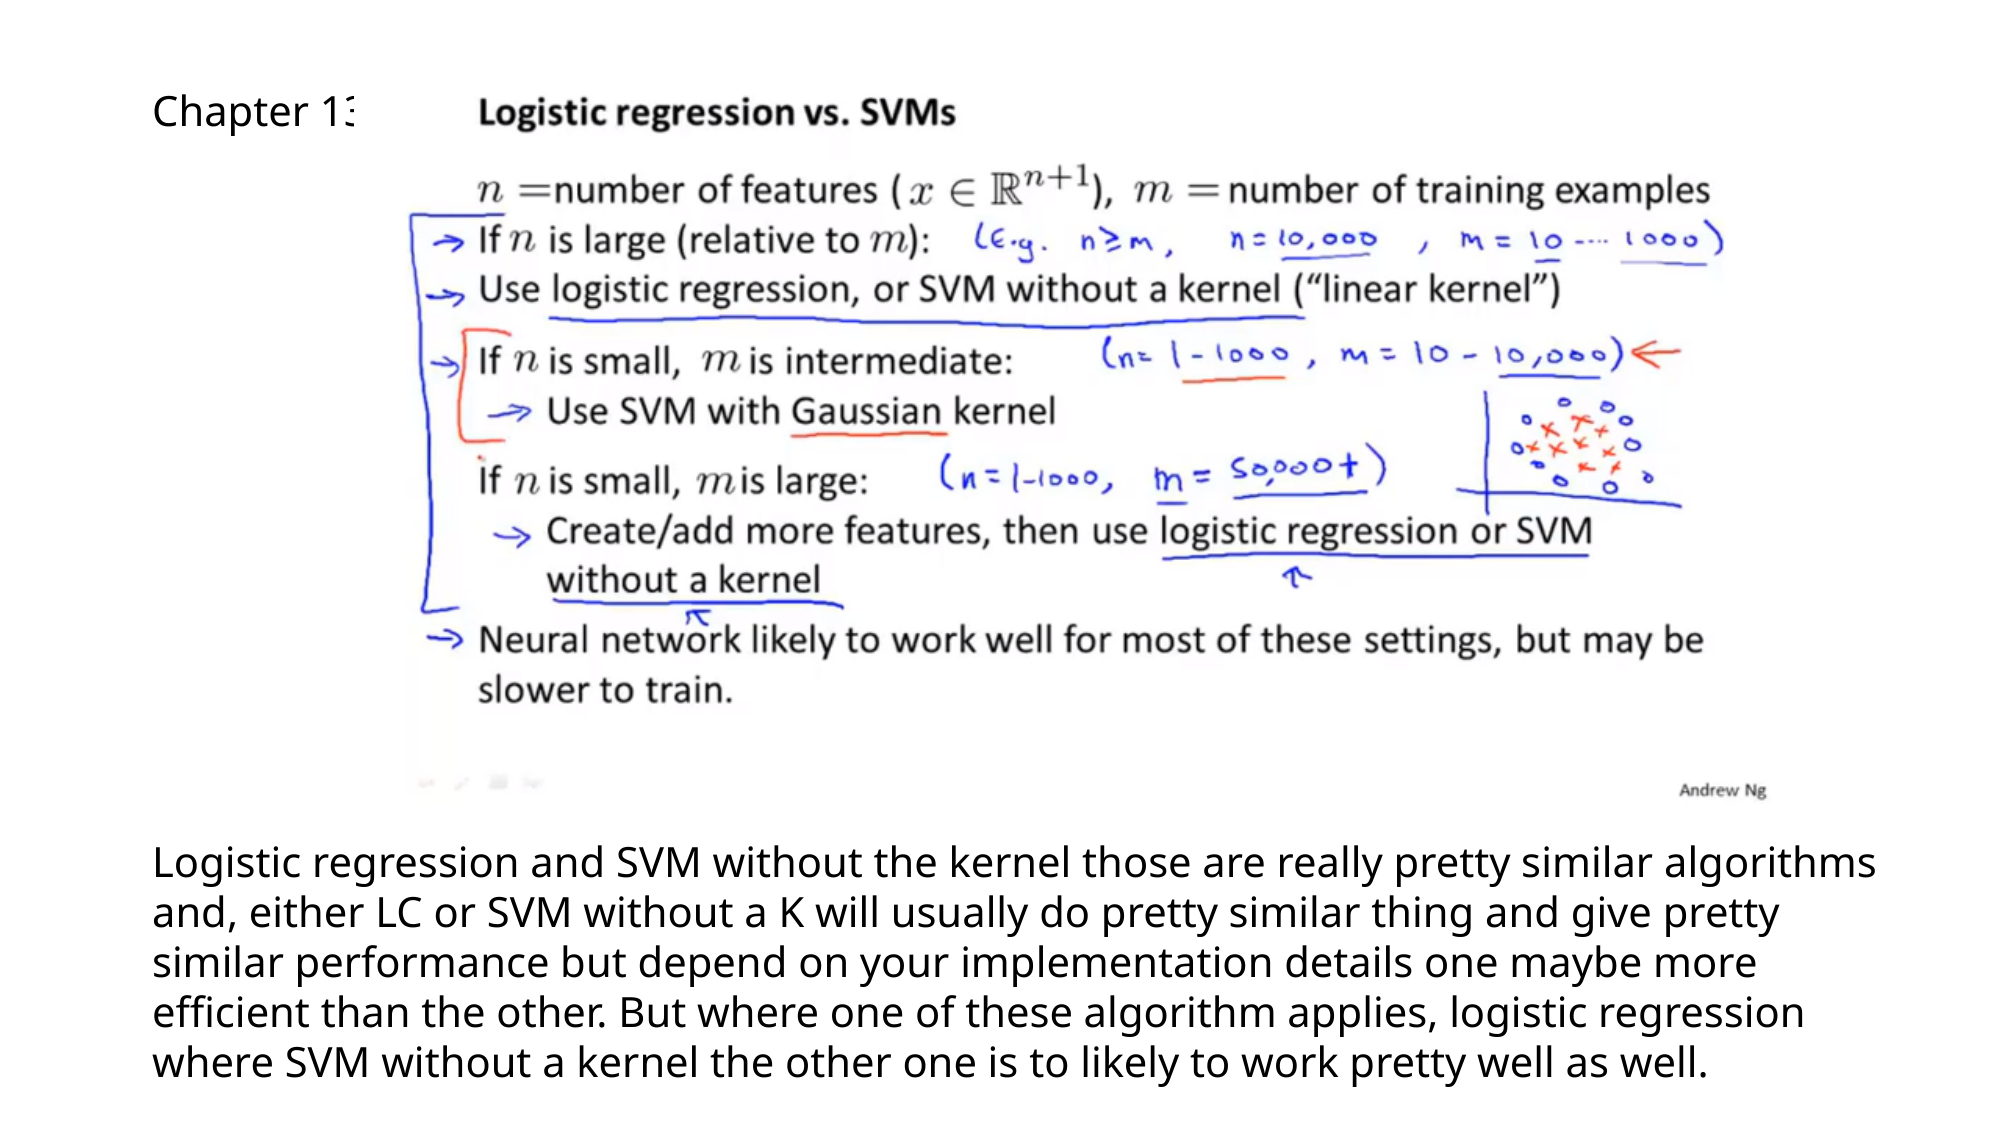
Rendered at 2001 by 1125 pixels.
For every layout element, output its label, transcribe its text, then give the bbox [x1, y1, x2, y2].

text_box Chapter 13 Logistic regression and SVM without the kernel those are really pretty similar algorithms and, either LC or SVM without a K will usually do pretty similar thing and give pretty similar performance but depend on your implementation details one maybe more efficient than the other. But where one of these algorithm applies, logistic regression where SVM without a kernel the other one is to likely to work pretty well as well. [137, 77, 1926, 1093]
picture [354, 60, 1871, 810]
